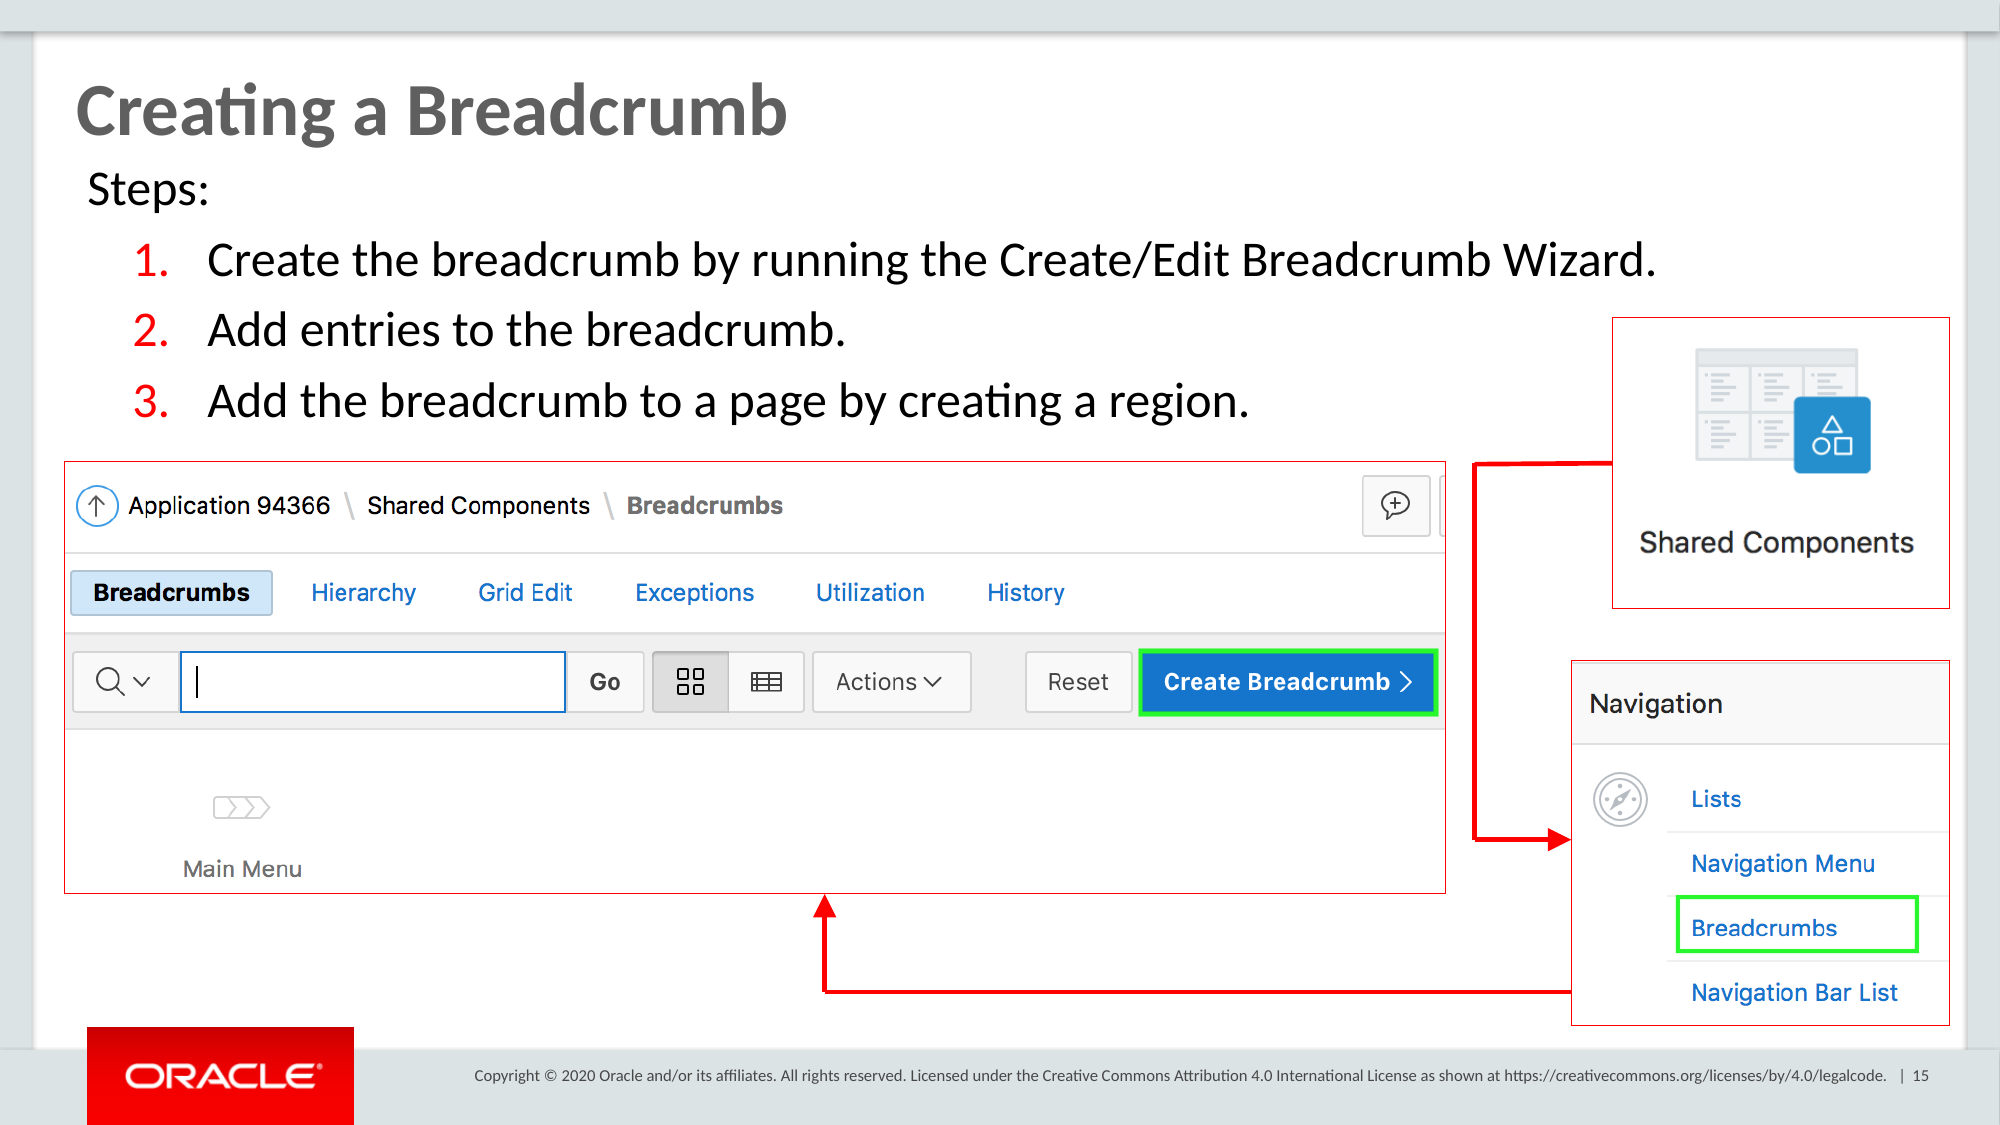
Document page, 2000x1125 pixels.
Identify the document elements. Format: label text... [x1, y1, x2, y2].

picture [1571, 660, 1950, 1026]
text_box Creating a Breadcrumb [76, 43, 1650, 150]
picture [87, 1027, 354, 1125]
list Steps: Create the breadcrumb by running the Create/Edit Breadcrumb Wizard. Add entries to the breadcrumb. Add the breadcrumb to a page by creating a region. [87, 162, 1750, 438]
picture [64, 461, 1446, 895]
picture [1611, 317, 1950, 610]
